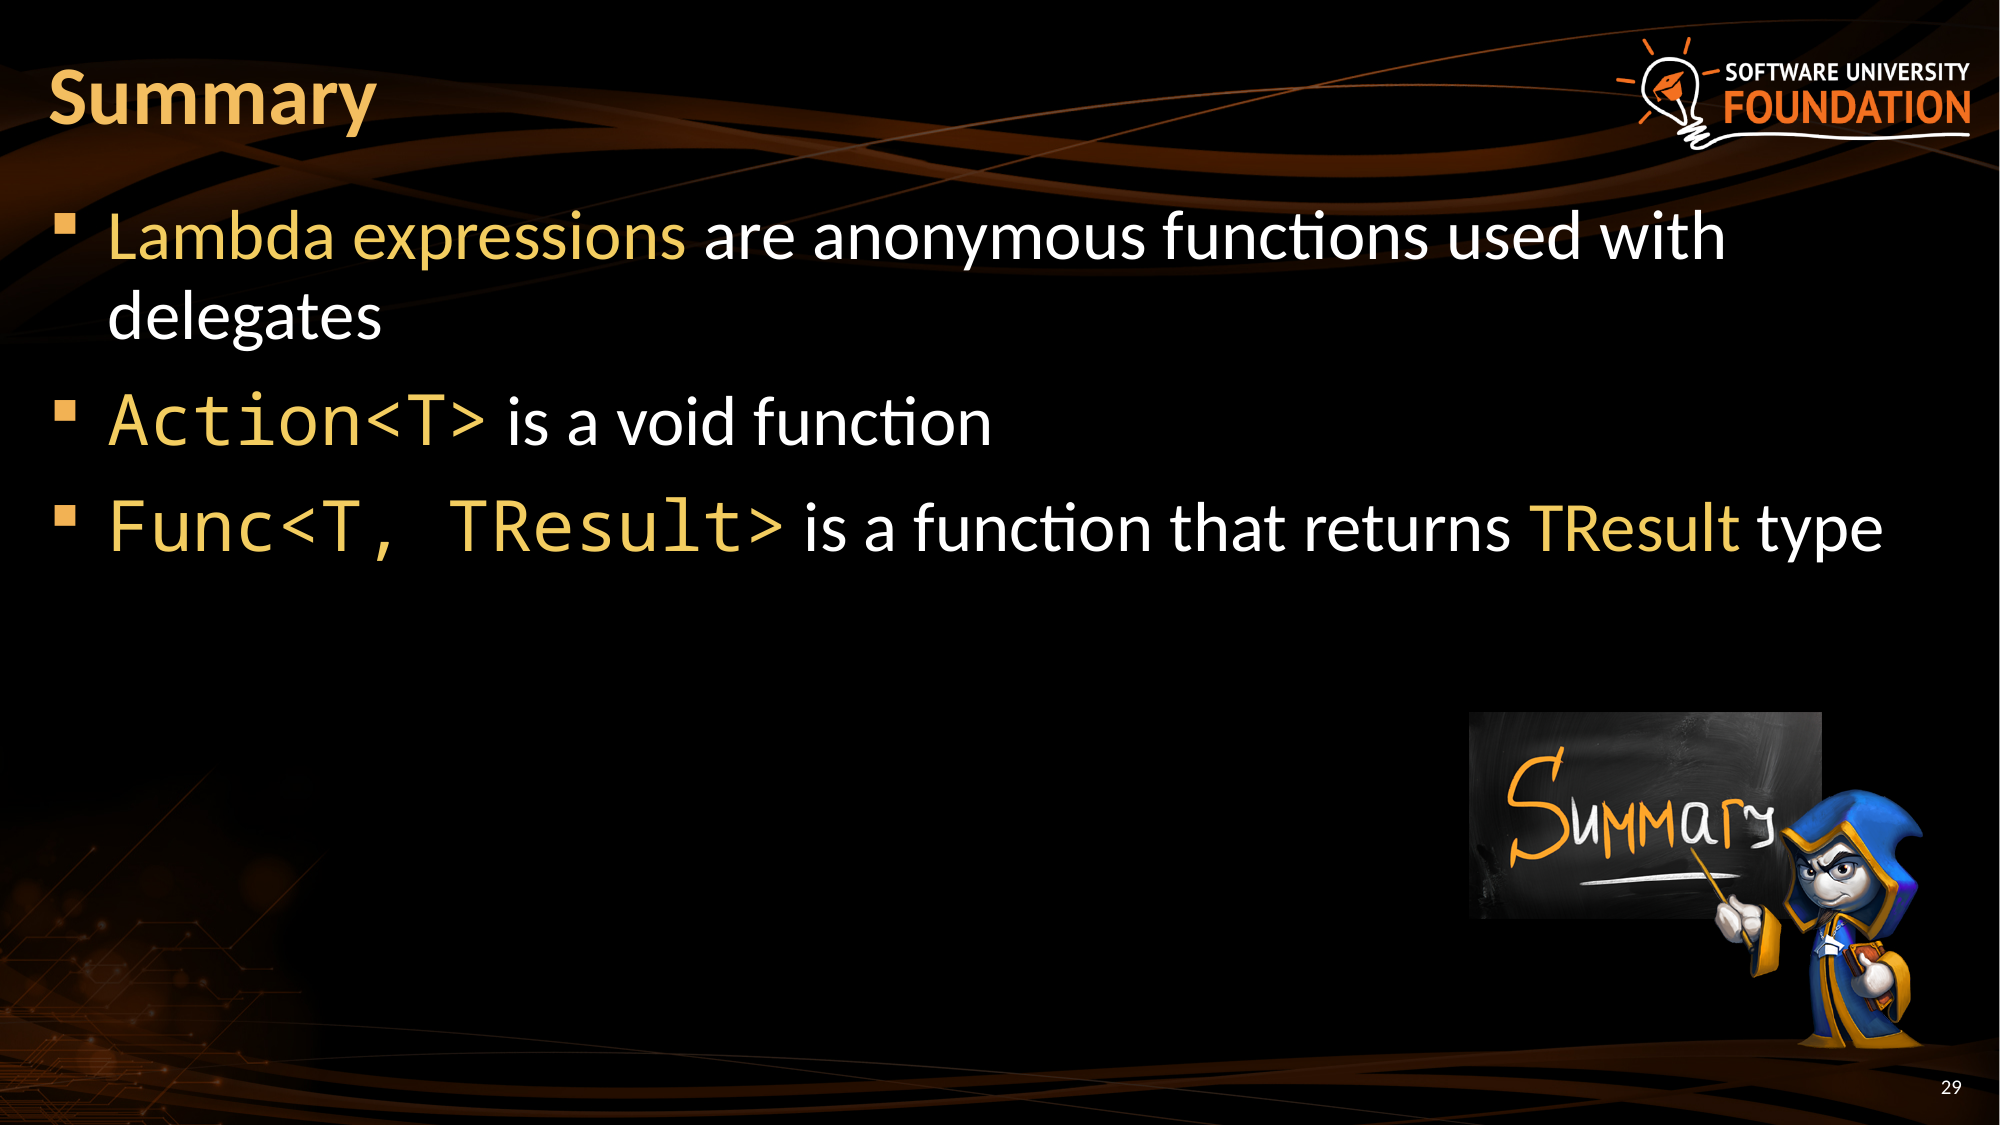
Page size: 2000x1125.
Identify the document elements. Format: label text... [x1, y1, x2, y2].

picture [0, 0, 2000, 1125]
title Summary [30, 6, 1602, 189]
list Lambda expressions are anonymous functions used with delegates Action<T> is a void function Func<T, TResult> is a function that returns TResult type [31, 188, 1968, 1103]
